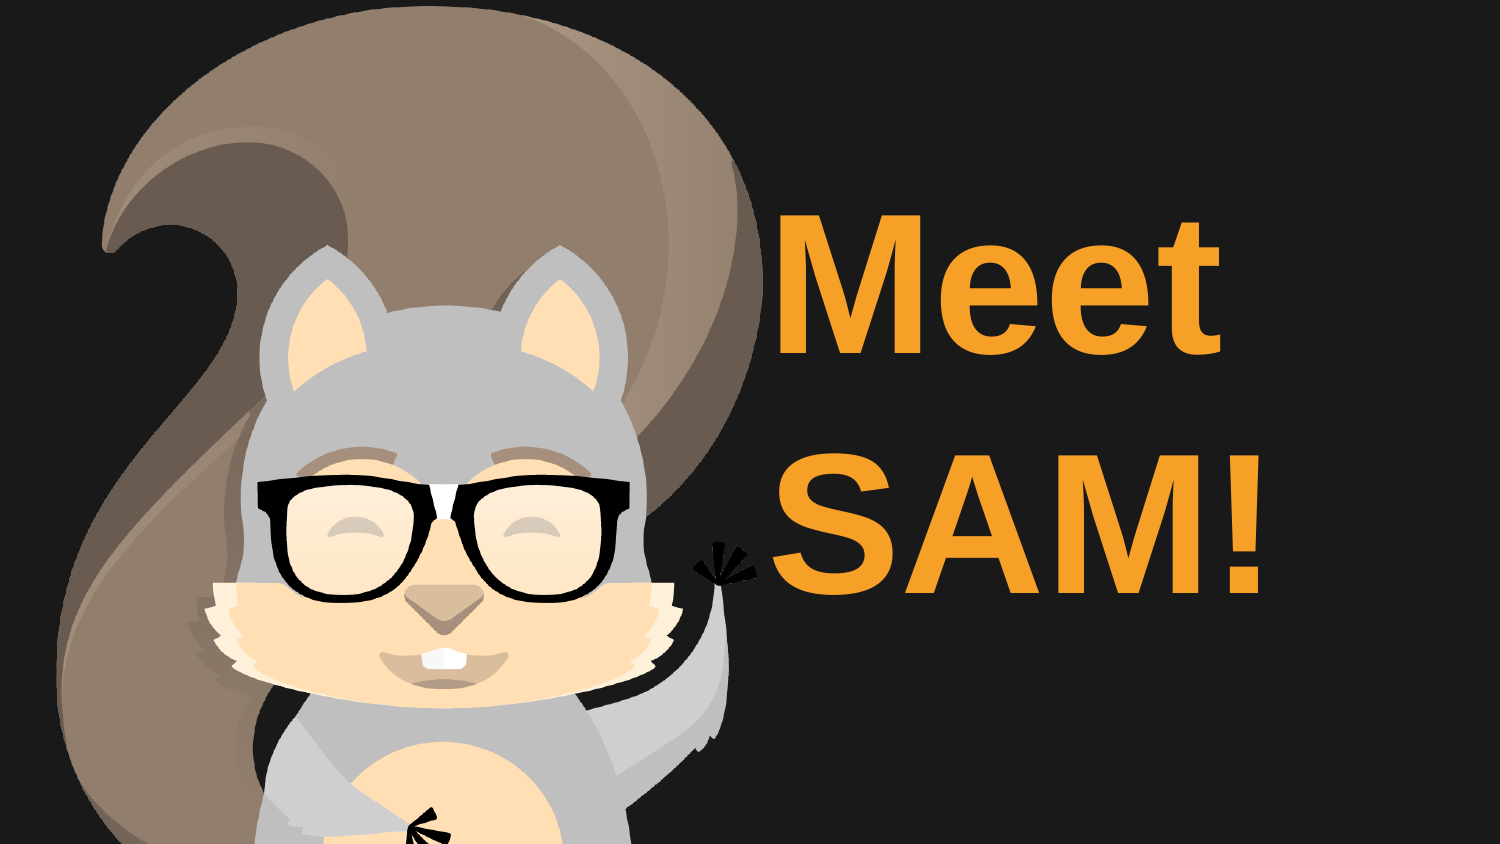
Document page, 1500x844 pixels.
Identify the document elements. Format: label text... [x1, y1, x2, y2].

picture [37, 0, 781, 844]
list Meet SAM! [786, 145, 1418, 685]
